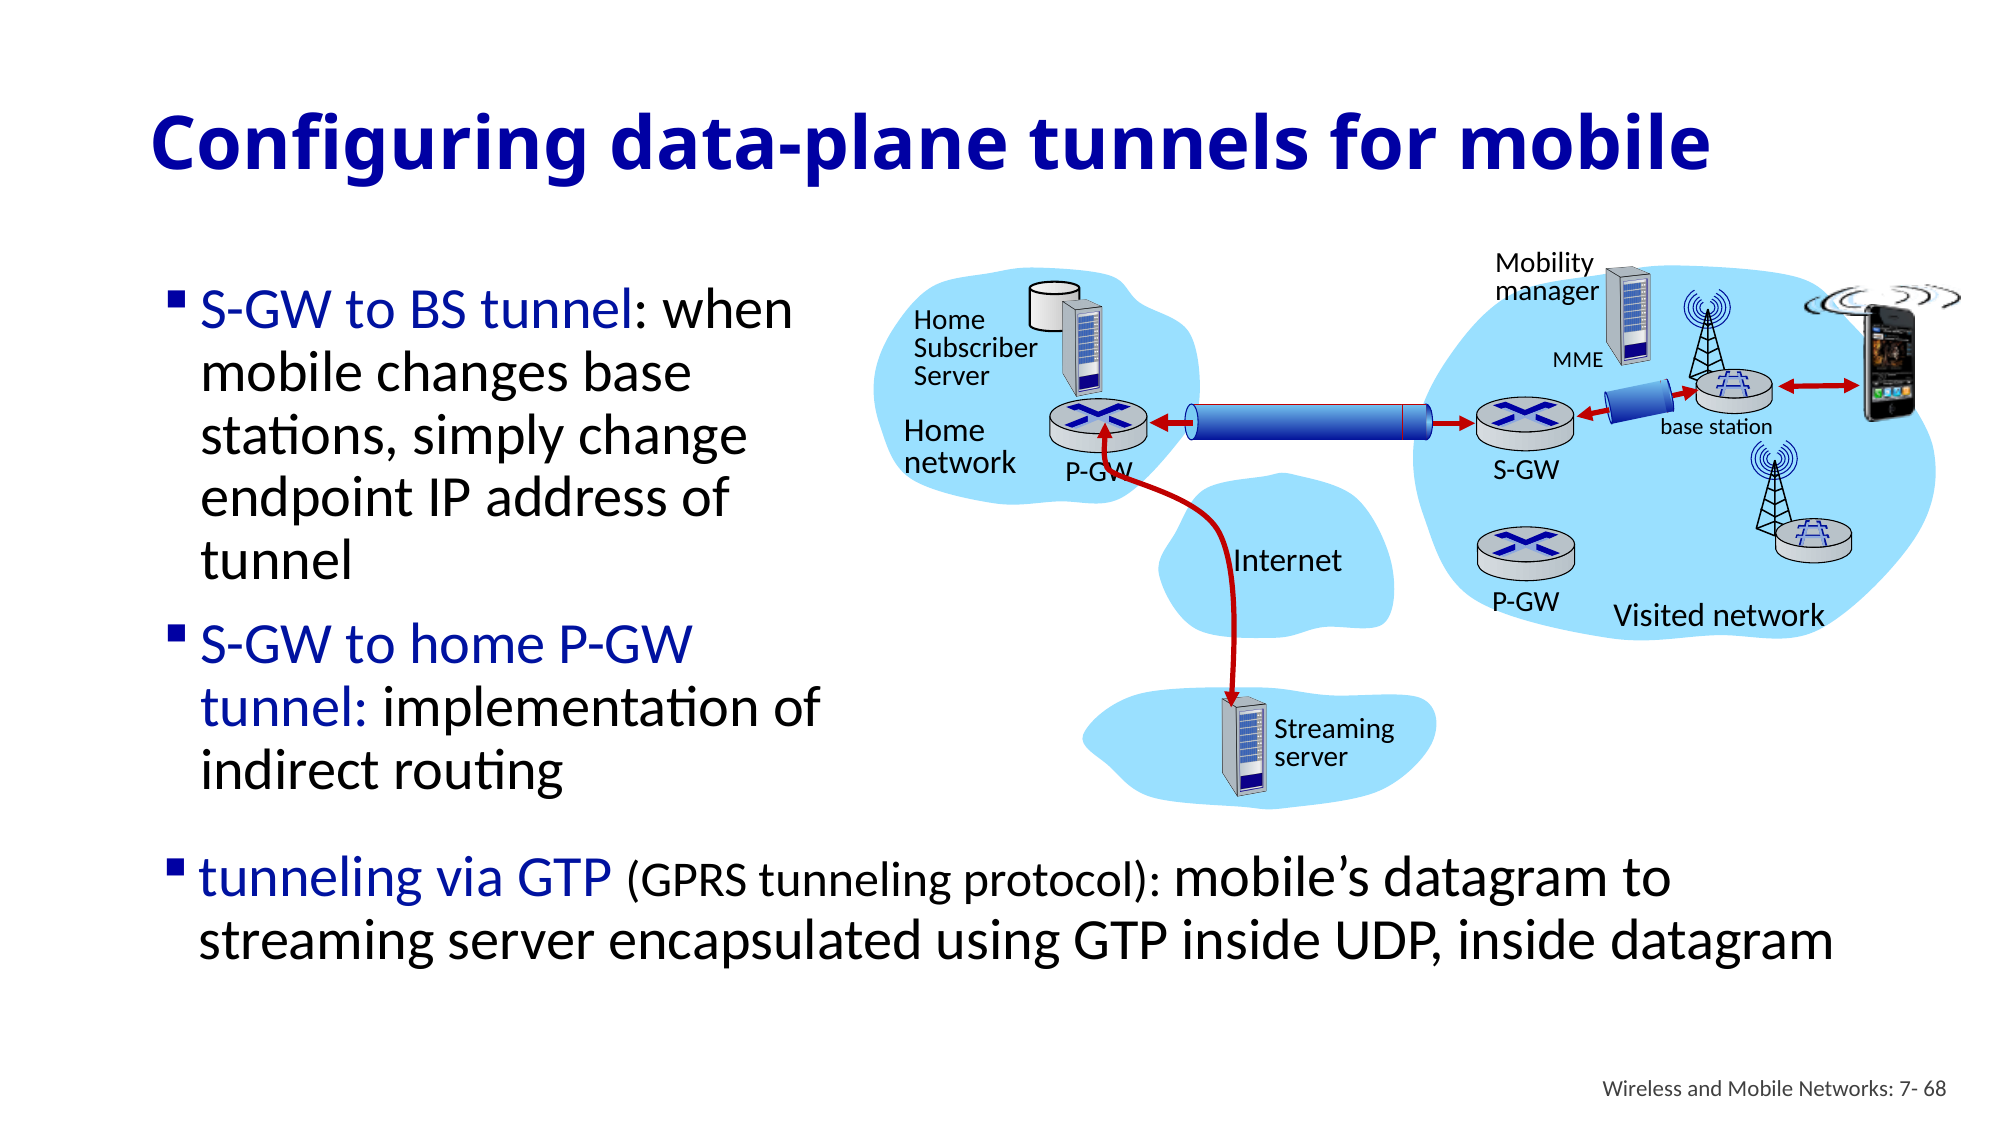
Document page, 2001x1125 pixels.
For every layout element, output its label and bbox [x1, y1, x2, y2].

text_box [125, 839, 1888, 1004]
text_box [873, 242, 1961, 810]
slide_number [1512, 1056, 1963, 1117]
title [115, 71, 1841, 219]
picture [1217, 691, 1275, 800]
list [127, 270, 840, 827]
